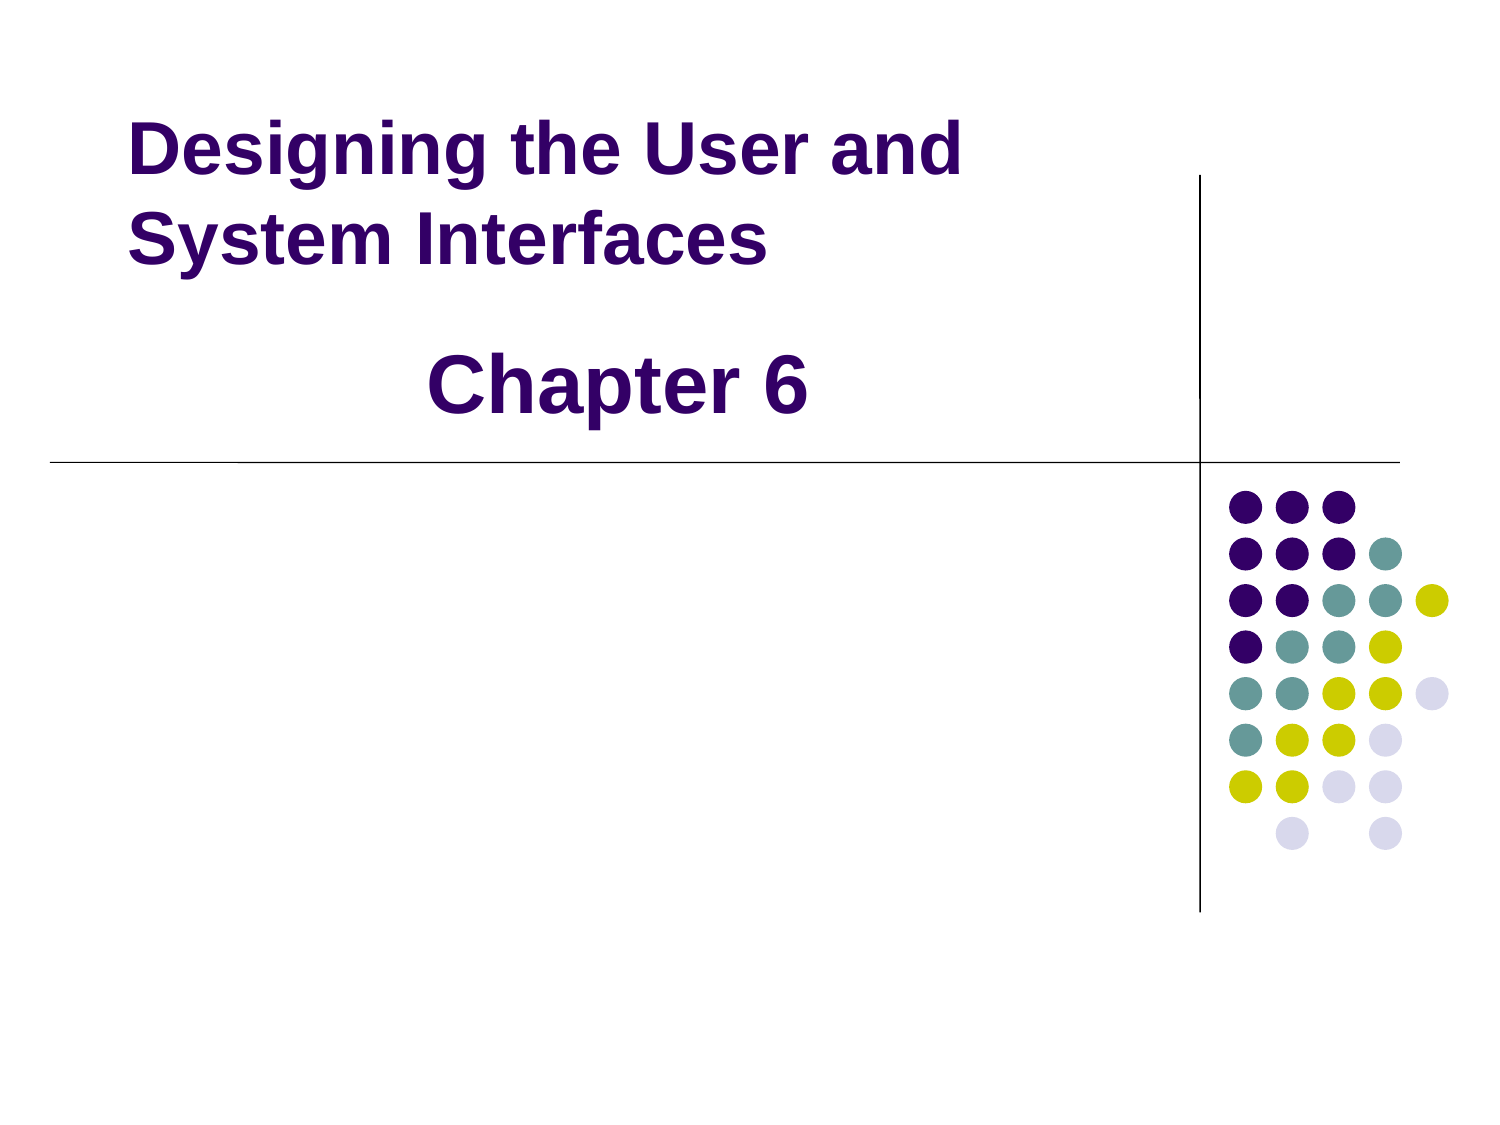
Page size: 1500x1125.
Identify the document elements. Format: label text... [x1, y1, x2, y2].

title Designing the User and System Interfaces [112, 99, 1165, 288]
text_box Chapter 6 [62, 299, 1175, 438]
